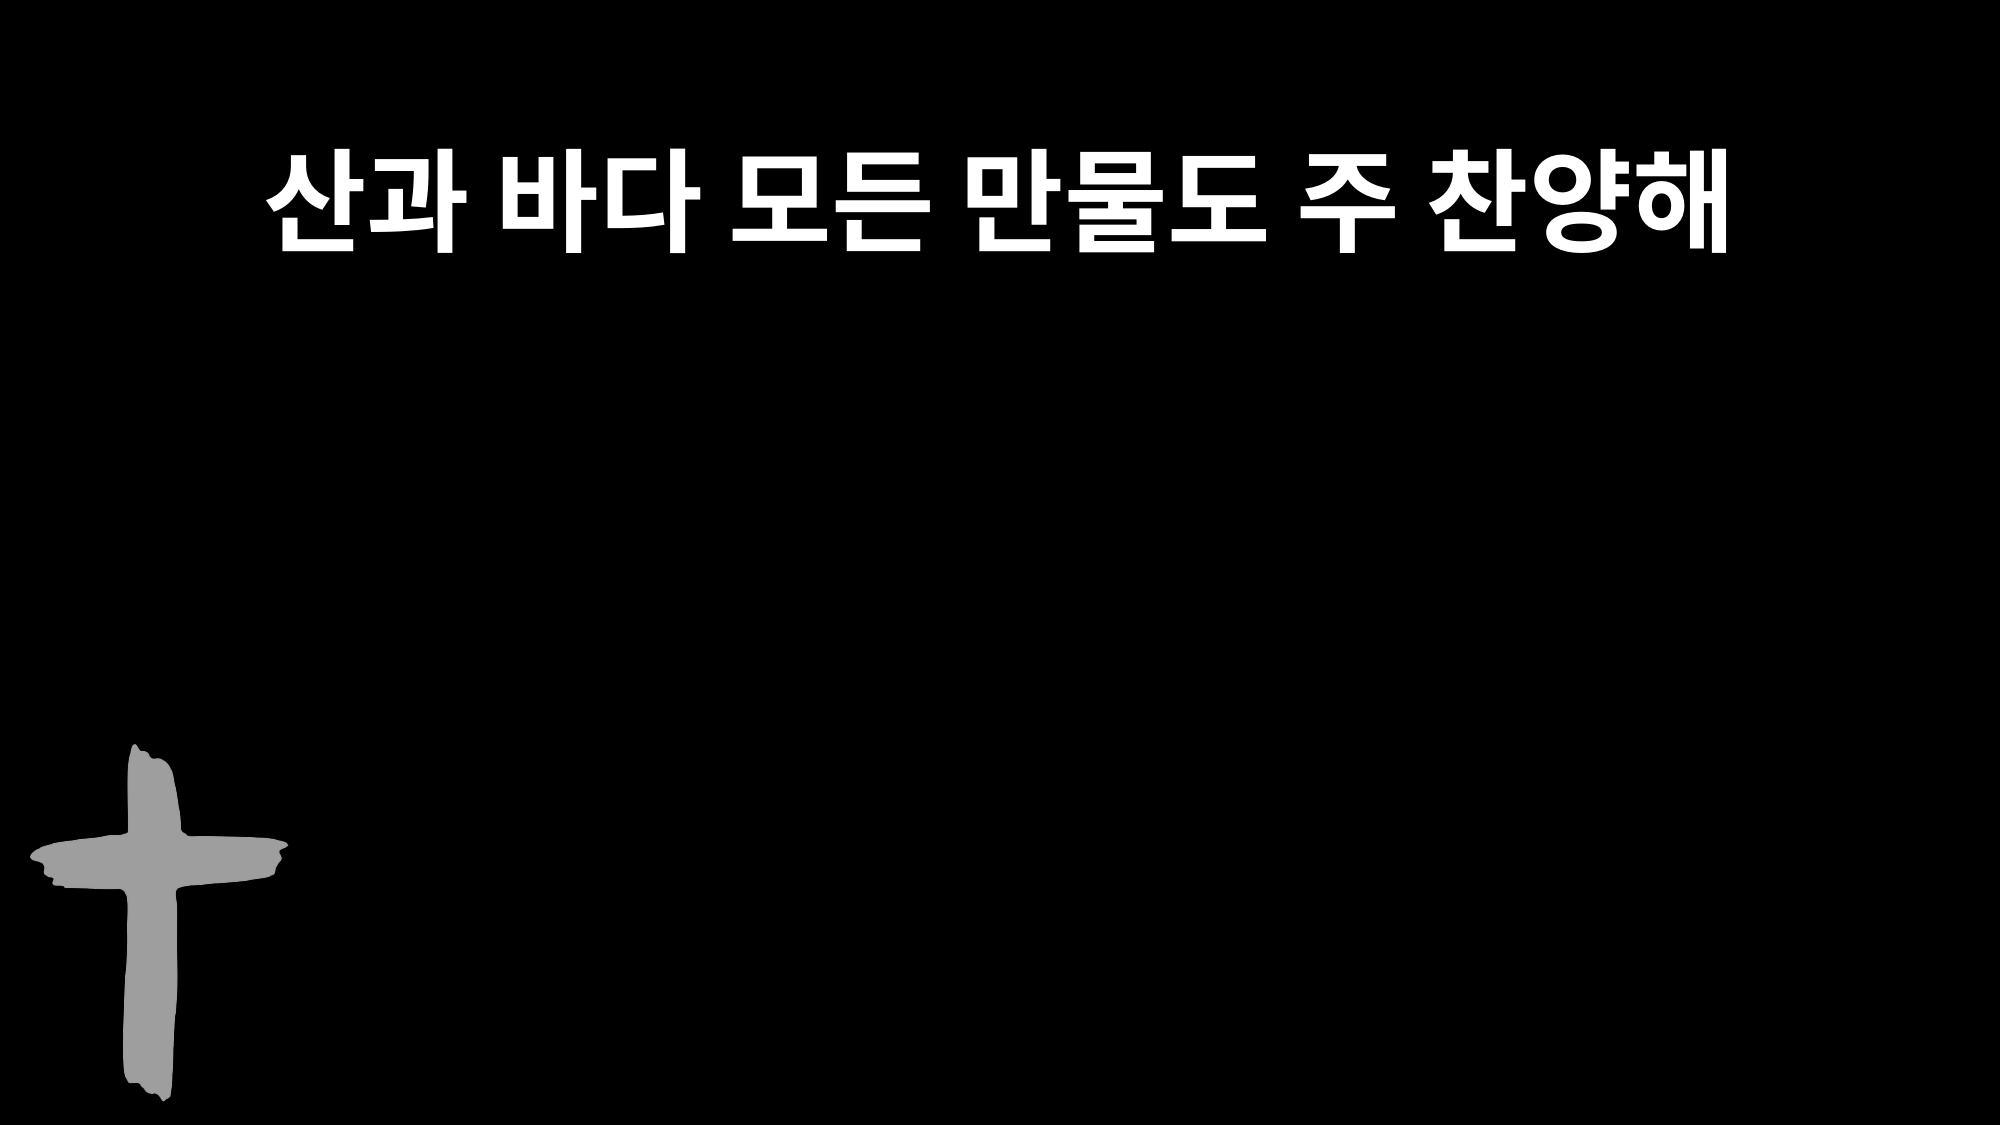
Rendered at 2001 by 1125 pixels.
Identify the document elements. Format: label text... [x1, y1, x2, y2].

list 산과 바다 모든 만물도 주 찬양해 [0, 139, 2000, 456]
picture [29, 743, 289, 1102]
